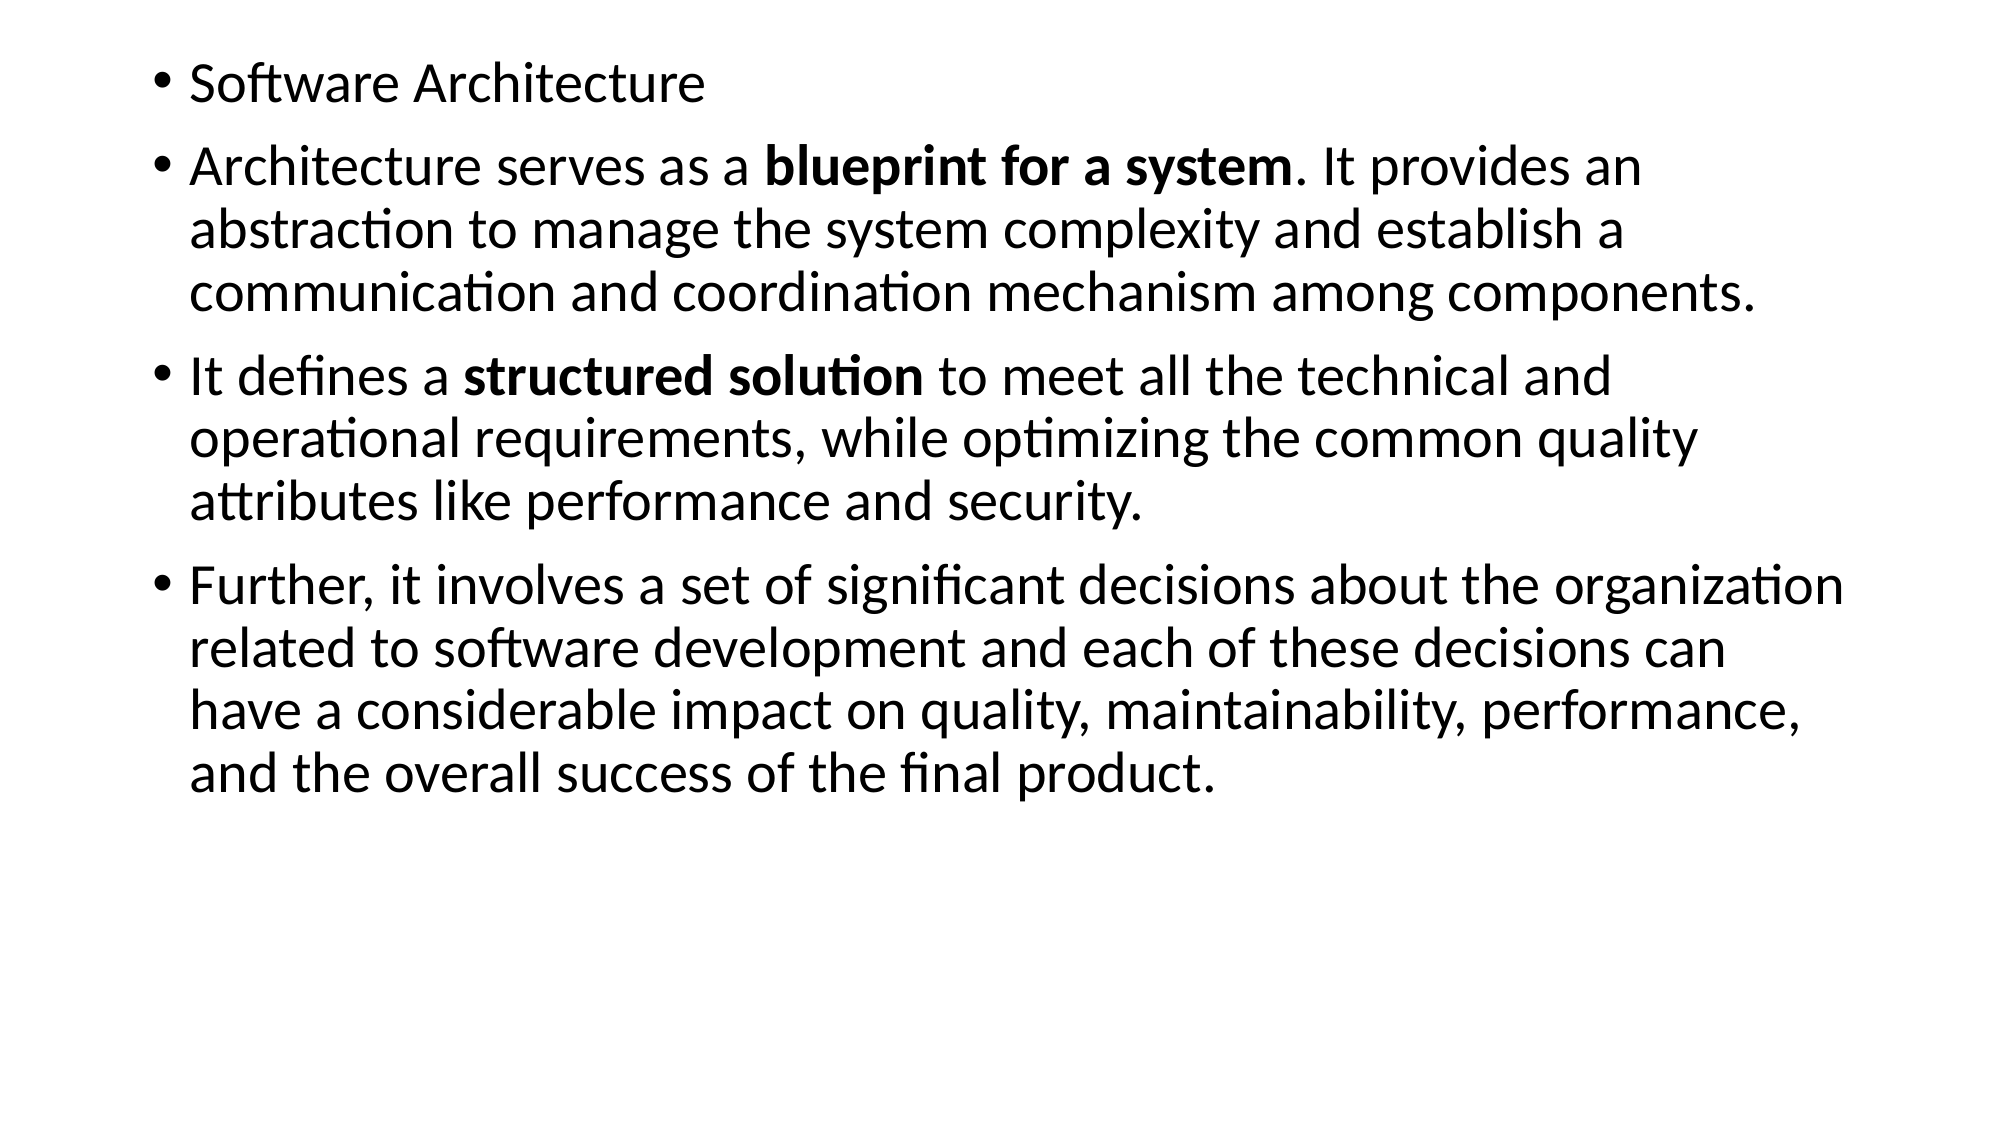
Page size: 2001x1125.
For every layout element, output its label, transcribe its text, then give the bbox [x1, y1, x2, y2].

list Software Architecture Architecture serves as a blueprint for a system. It provides an abstraction to manage the system complexity and establish a communication and coordination mechanism among components. It defines a structured solution to meet all the technical and operational requirements, while optimizing the common quality attributes like performance and security. Further, it involves a set of significant decisions about the organization related to software development and each of these decisions can have a considerable impact on quality, maintainability, performance, and the overall success of the final product. [137, 44, 1863, 1014]
